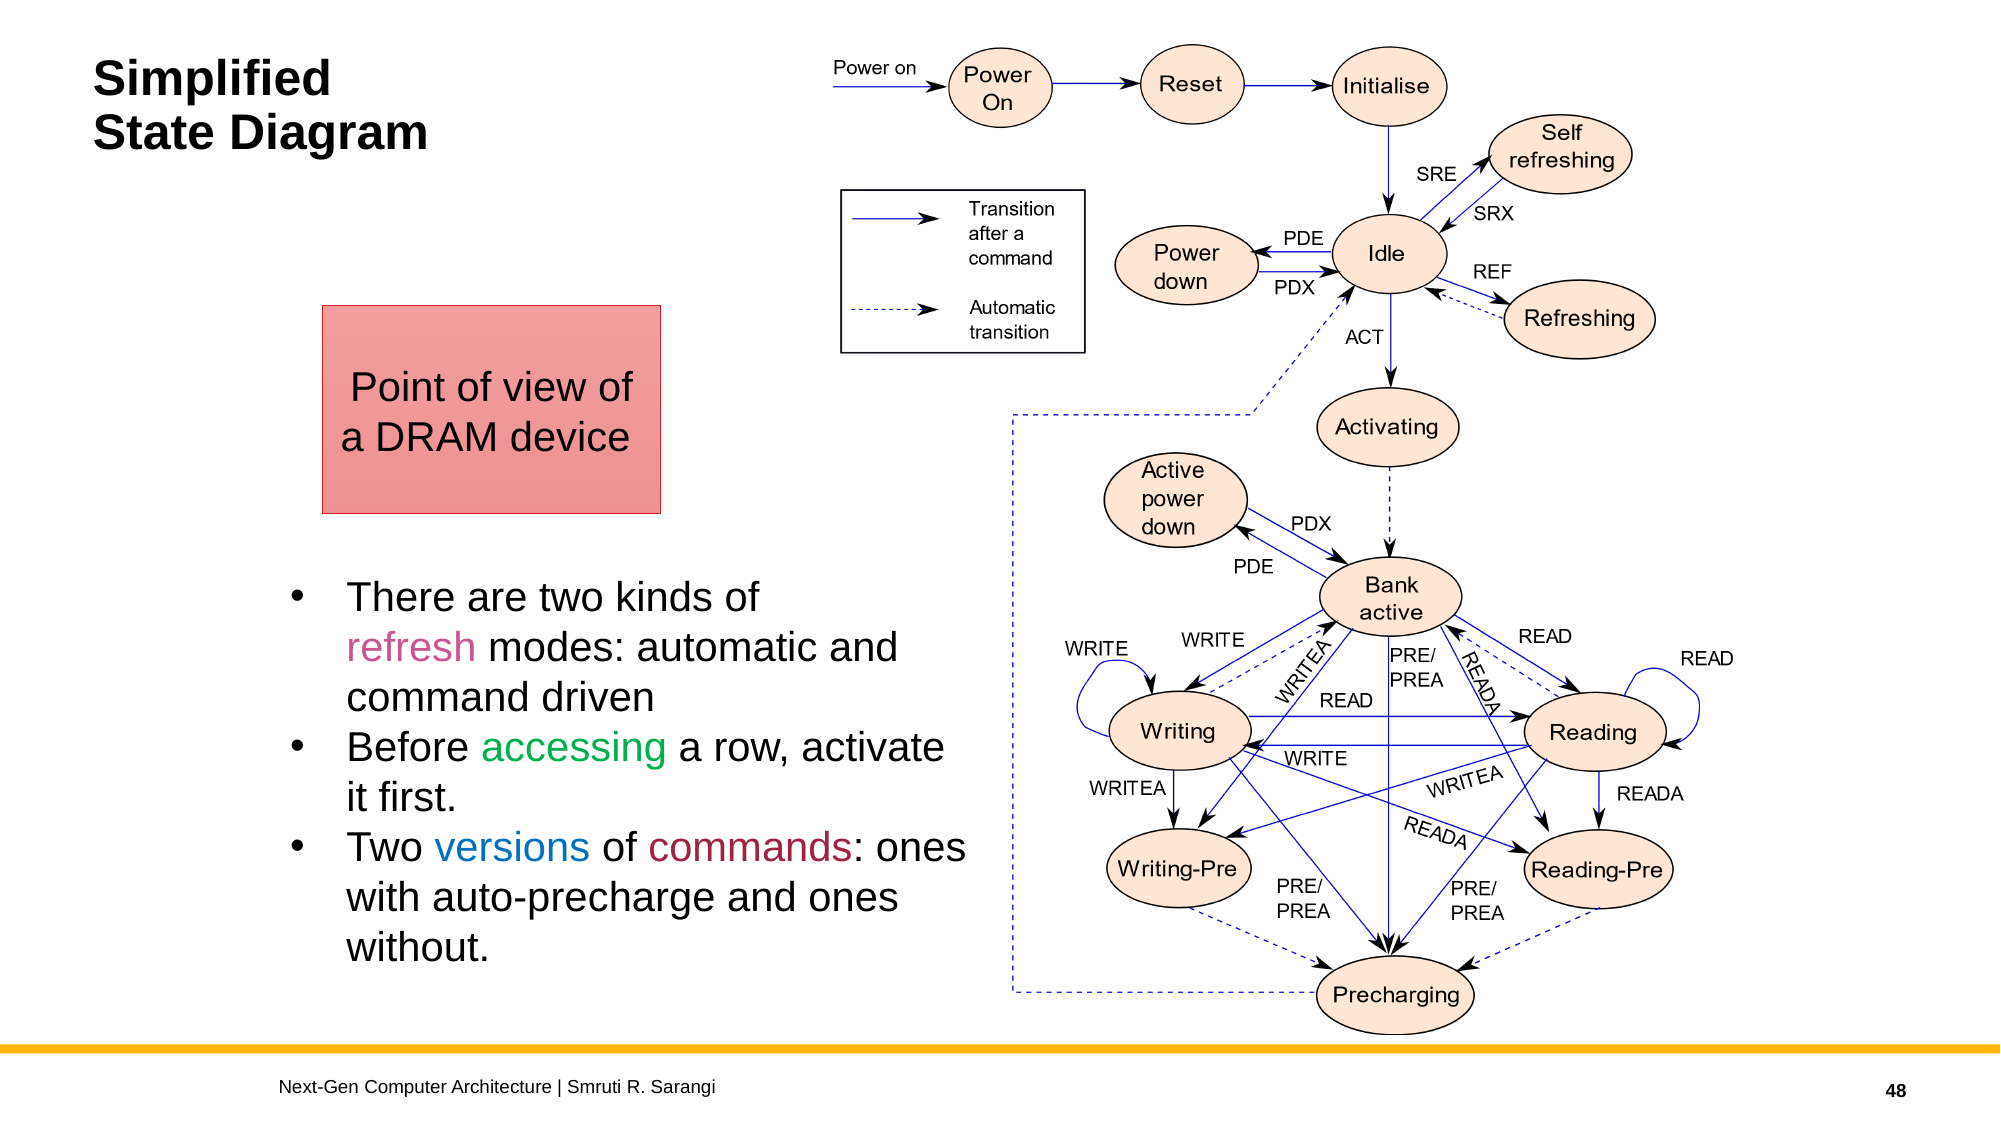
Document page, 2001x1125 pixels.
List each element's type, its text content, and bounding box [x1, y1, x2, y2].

text_box There are two kinds of refresh modes: automatic and command driven Before accessing a row, activate it first. Two versions of commands: ones with auto-precharge and ones without. [275, 562, 833, 978]
picture [833, 44, 1734, 1035]
text_box Point of view of a DRAM device [322, 305, 661, 514]
slide_number 48 [1711, 1071, 1922, 1109]
title Simplified State Diagram [78, 45, 833, 180]
footer Next-Gen Computer Architecture | Smruti R. Sarangi [263, 1067, 1464, 1105]
